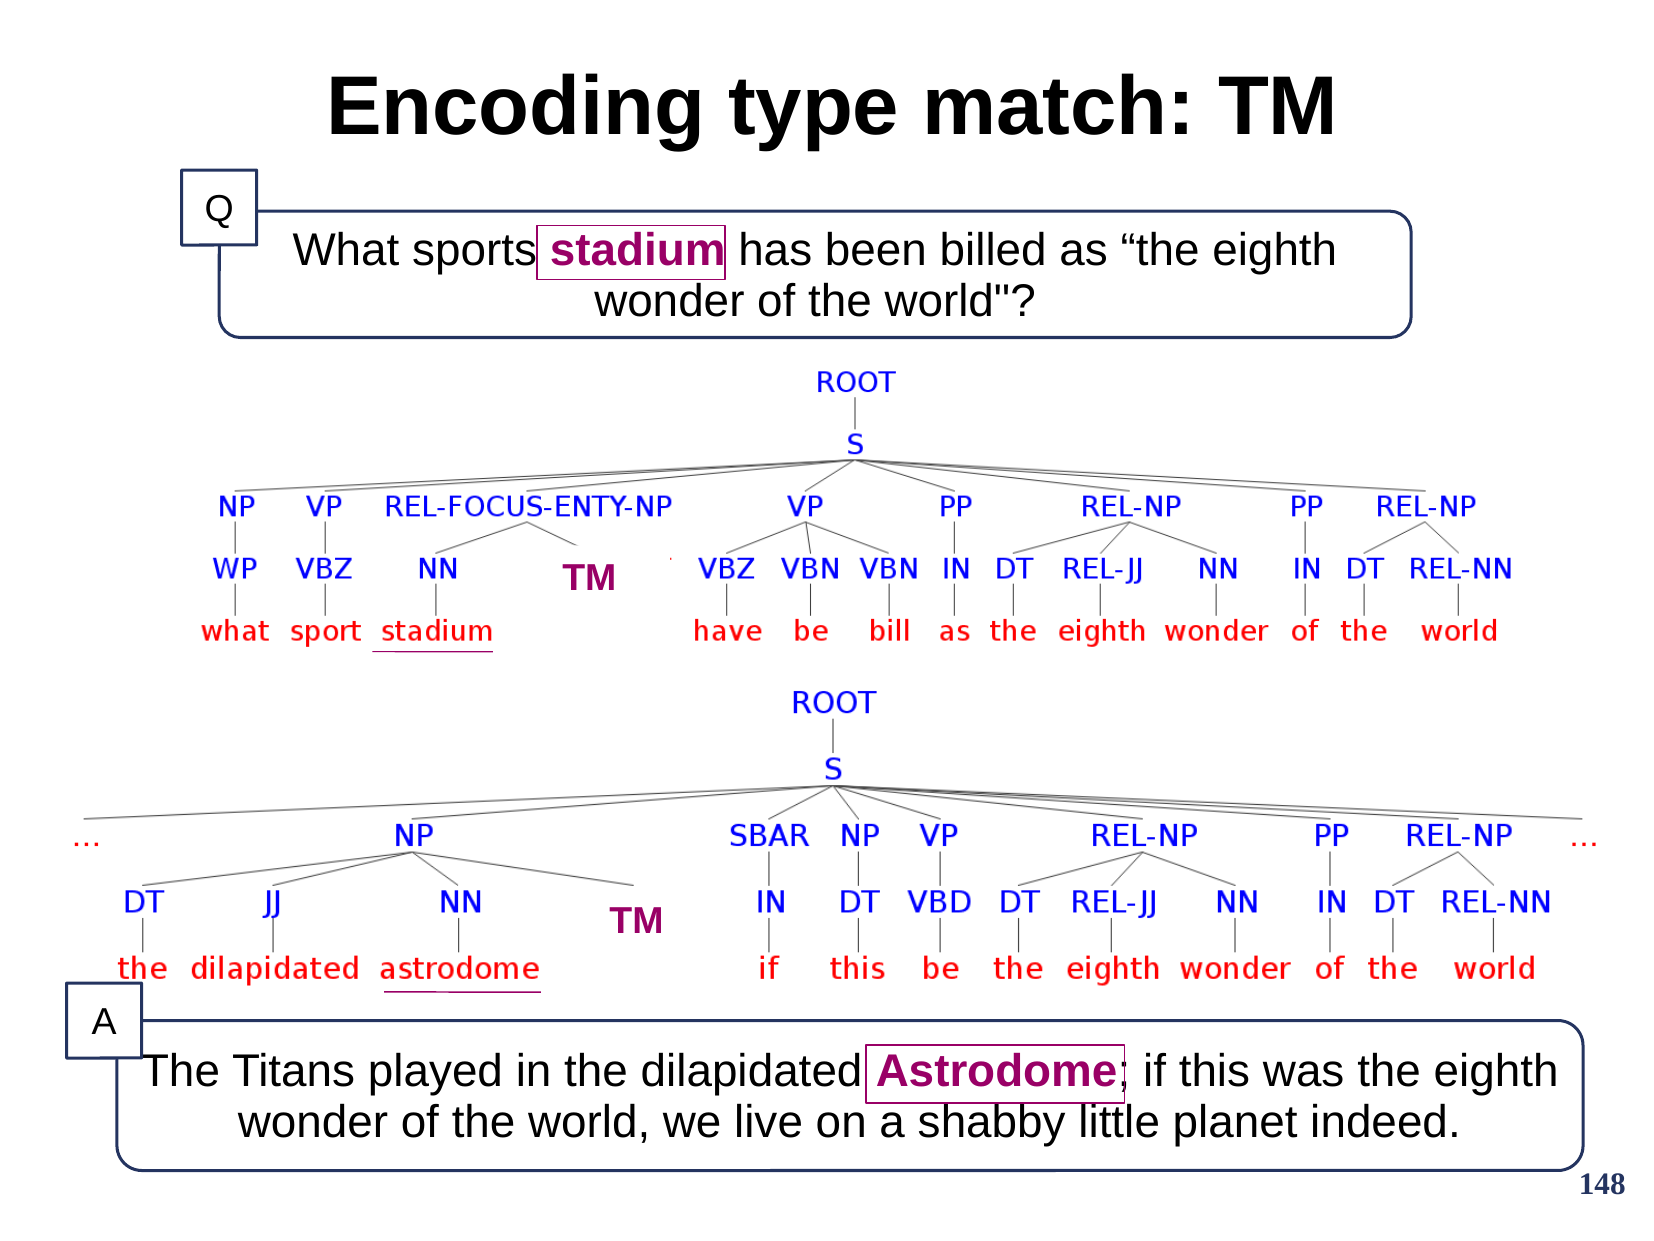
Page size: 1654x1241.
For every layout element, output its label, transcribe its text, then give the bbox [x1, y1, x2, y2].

text_box Q [181, 170, 257, 246]
title Encoding type match: TM [88, 51, 1577, 155]
slide_number 148 [1494, 1167, 1627, 1200]
text_box A [66, 1001, 142, 1059]
picture [54, 680, 1610, 990]
text_box [866, 1045, 1125, 1104]
text_box What sports stadium has been billed as “the eighth wonder of the world"? [219, 211, 1412, 338]
text_box The Titans played in the dilapidated Astrodome; if this was the eighth wonder of the world, we live on a shabby little planet indeed. [116, 1020, 1584, 1171]
text_box [536, 225, 725, 280]
picture [185, 361, 1524, 652]
